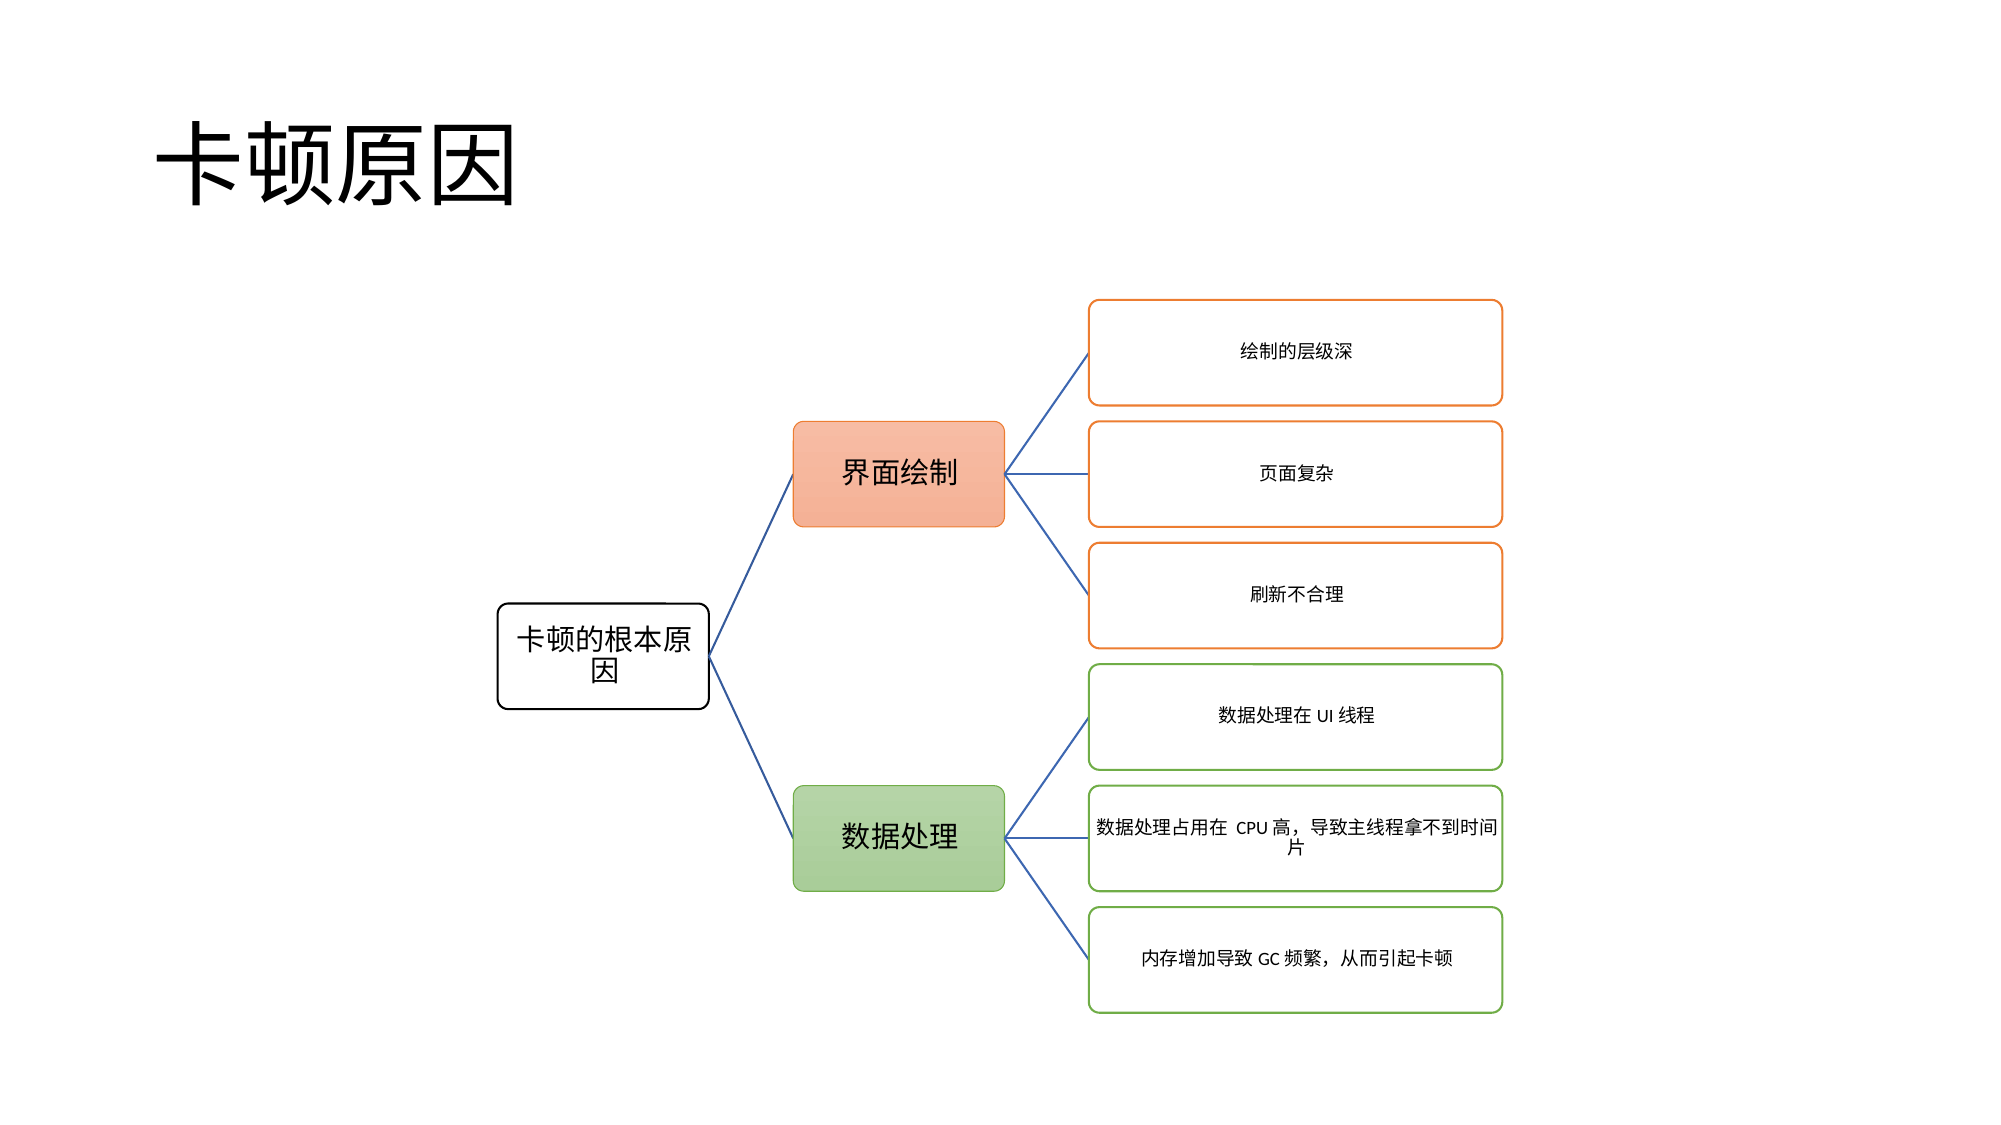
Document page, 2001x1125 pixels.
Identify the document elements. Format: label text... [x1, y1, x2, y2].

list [137, 299, 1863, 1014]
title 卡顿原因 [137, 59, 1863, 278]
